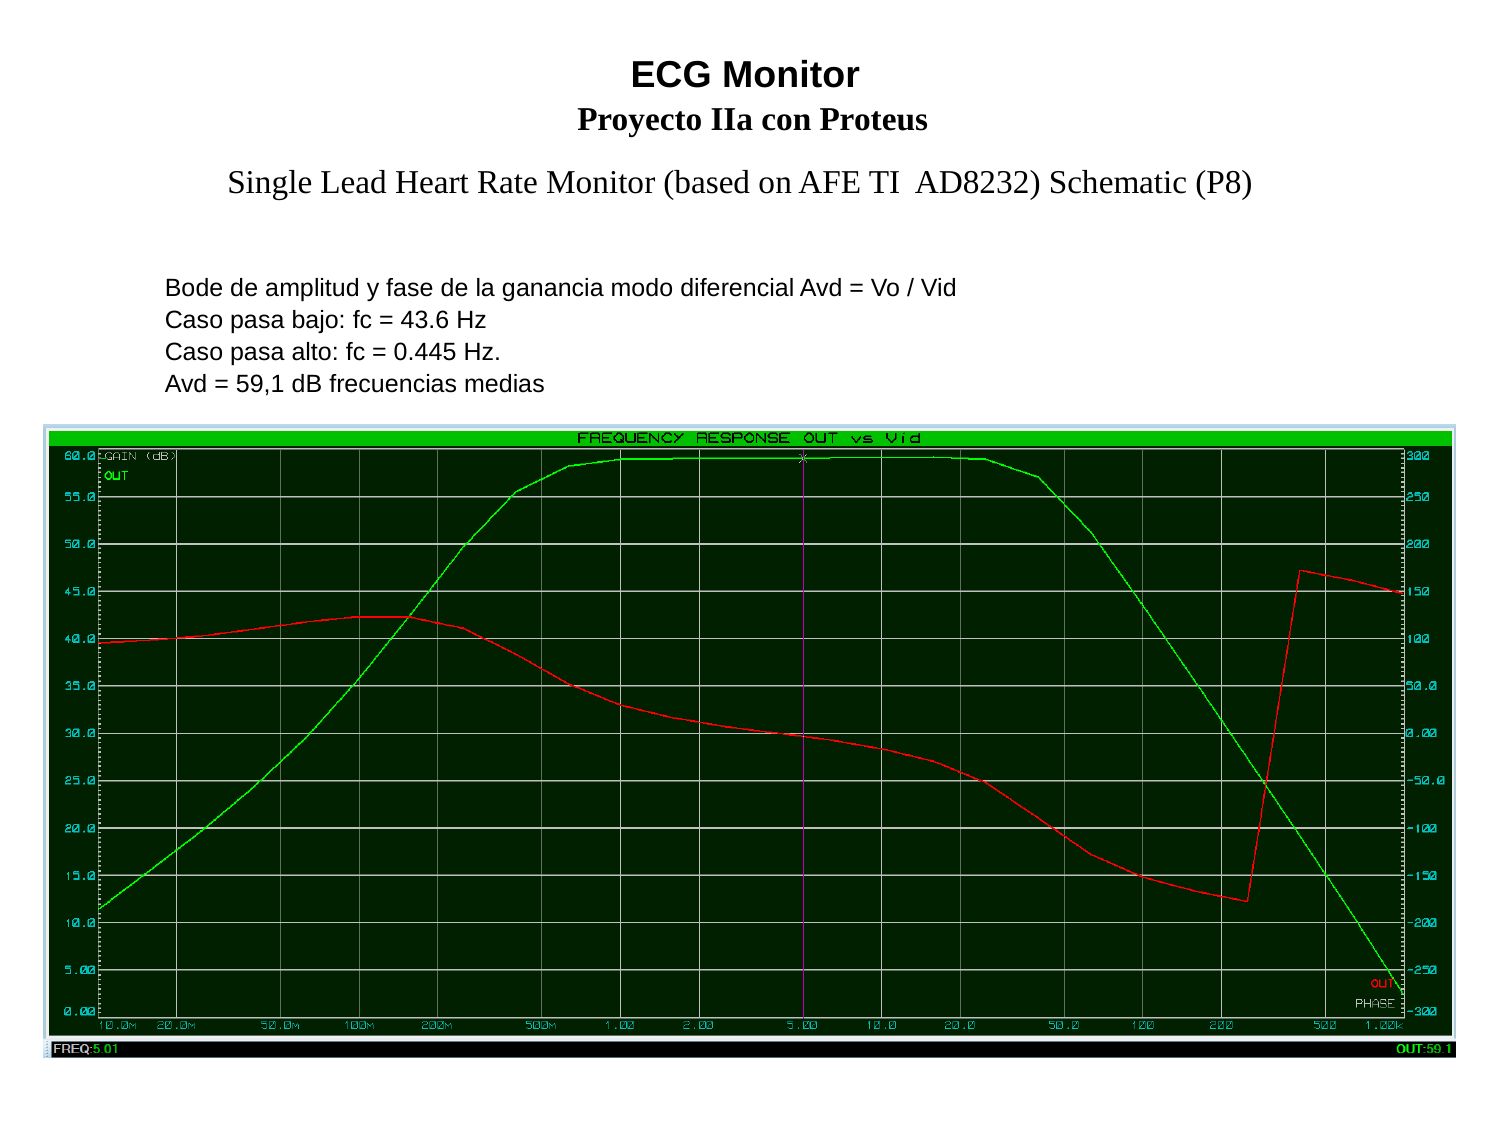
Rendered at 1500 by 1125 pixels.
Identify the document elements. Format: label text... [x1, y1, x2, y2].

text_box Bode de amplitud y fase de la ganancia modo diferencial Avd = Vo / Vid Caso pasa bajo: fc = 43.6 Hz Caso pasa alto: fc = 0.445 Hz. Avd = 59,1 dB frecuencias medias [149, 262, 1413, 406]
text_box ECG Monitor [615, 42, 888, 103]
text_box Proyecto IIa con Proteus [562, 89, 950, 145]
picture [43, 424, 1457, 1058]
text_box Single Lead Heart Rate Monitor (based on AFE TI AD8232) Schematic (P8) [212, 152, 1300, 208]
